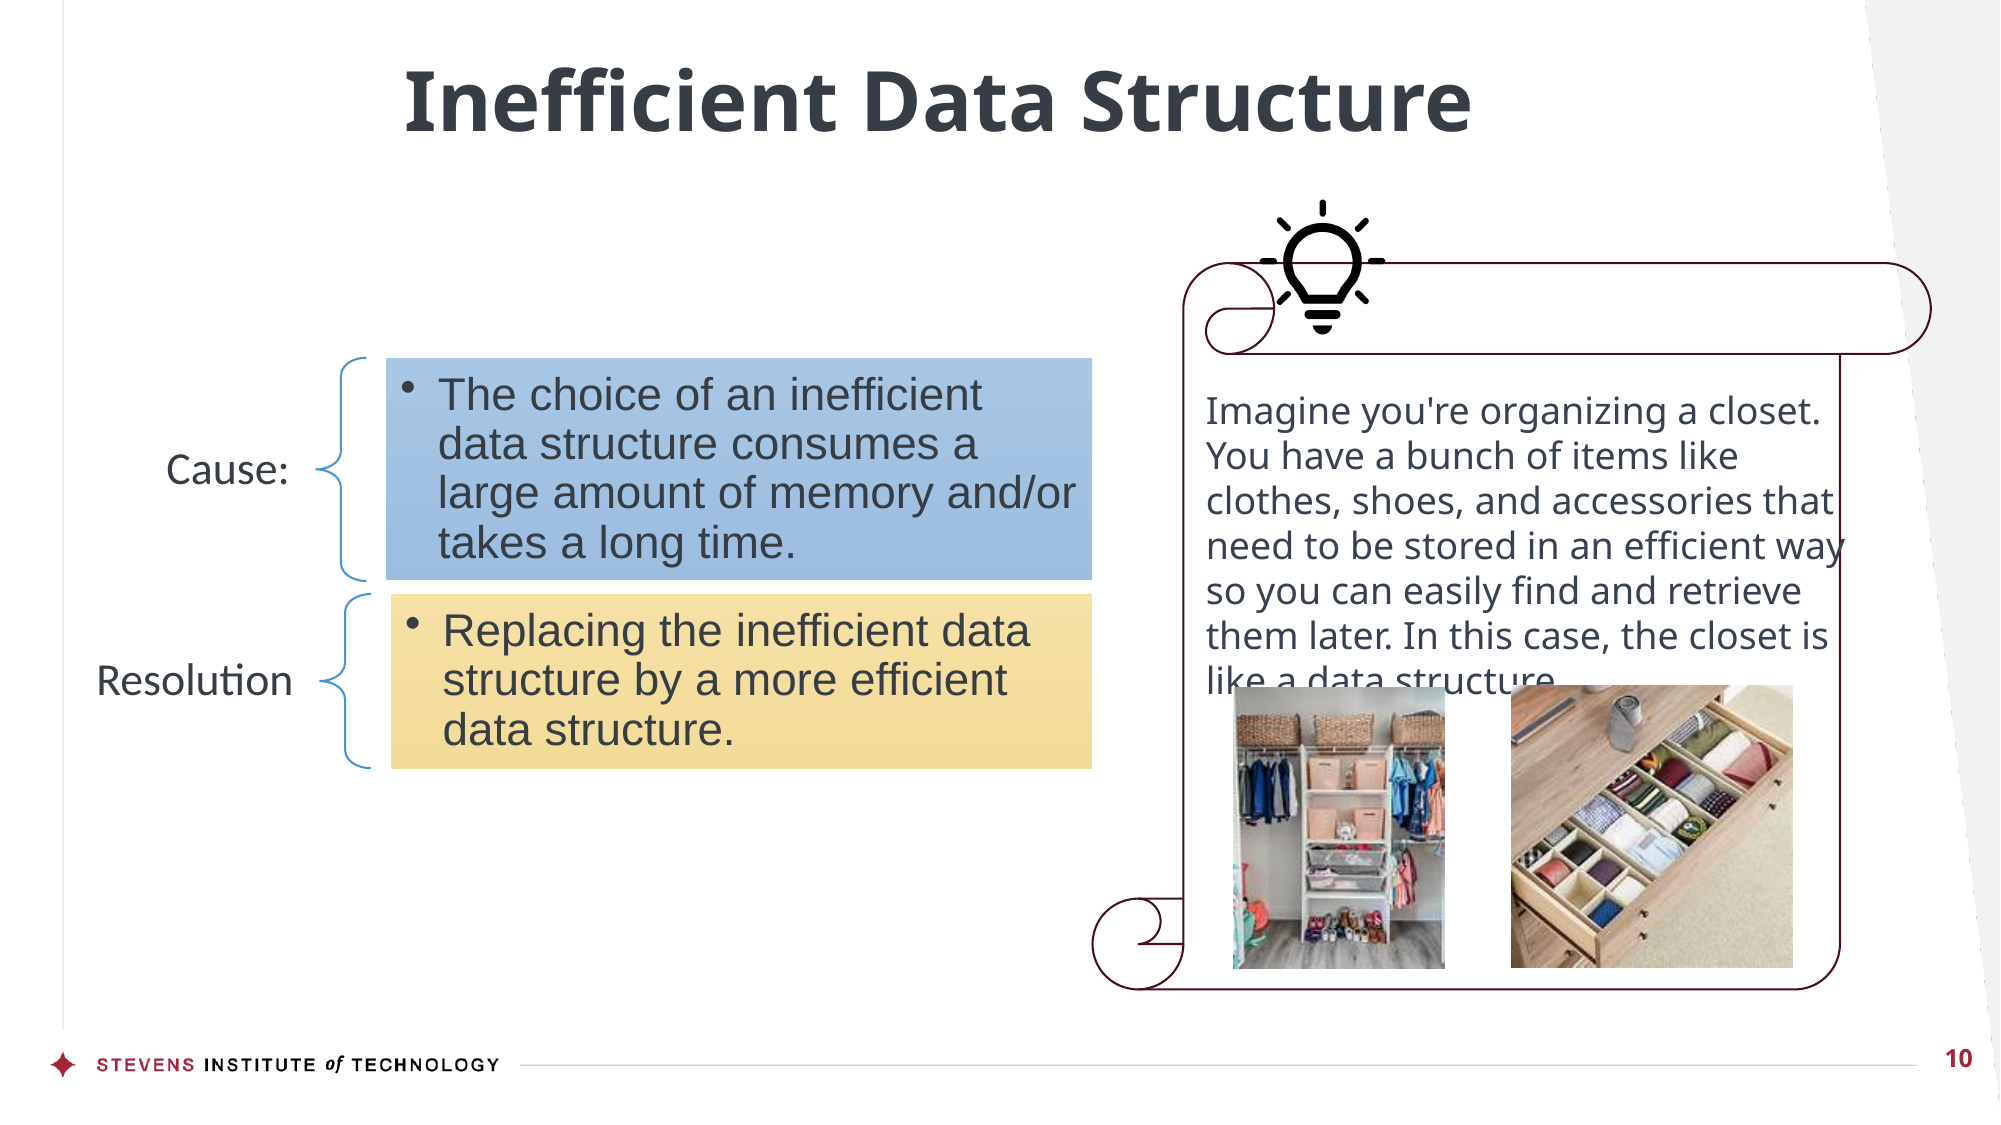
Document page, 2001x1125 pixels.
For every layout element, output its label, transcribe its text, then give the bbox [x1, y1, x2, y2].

text_box [1091, 262, 1932, 991]
text_box Imagine you're organizing a closet. You have a bunch of items like clothes, shoes, and accessories that need to be stored in an efficient way so you can easily find and retrieve them later. In this case, the closet is like a data structure. [1191, 379, 1865, 710]
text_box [61, 182, 1093, 944]
slide_number 10 [1538, 1029, 1988, 1090]
picture [1511, 685, 1794, 968]
picture [1233, 687, 1445, 969]
title Inefficient Data Structure [61, 52, 1819, 173]
picture [1246, 193, 1398, 344]
